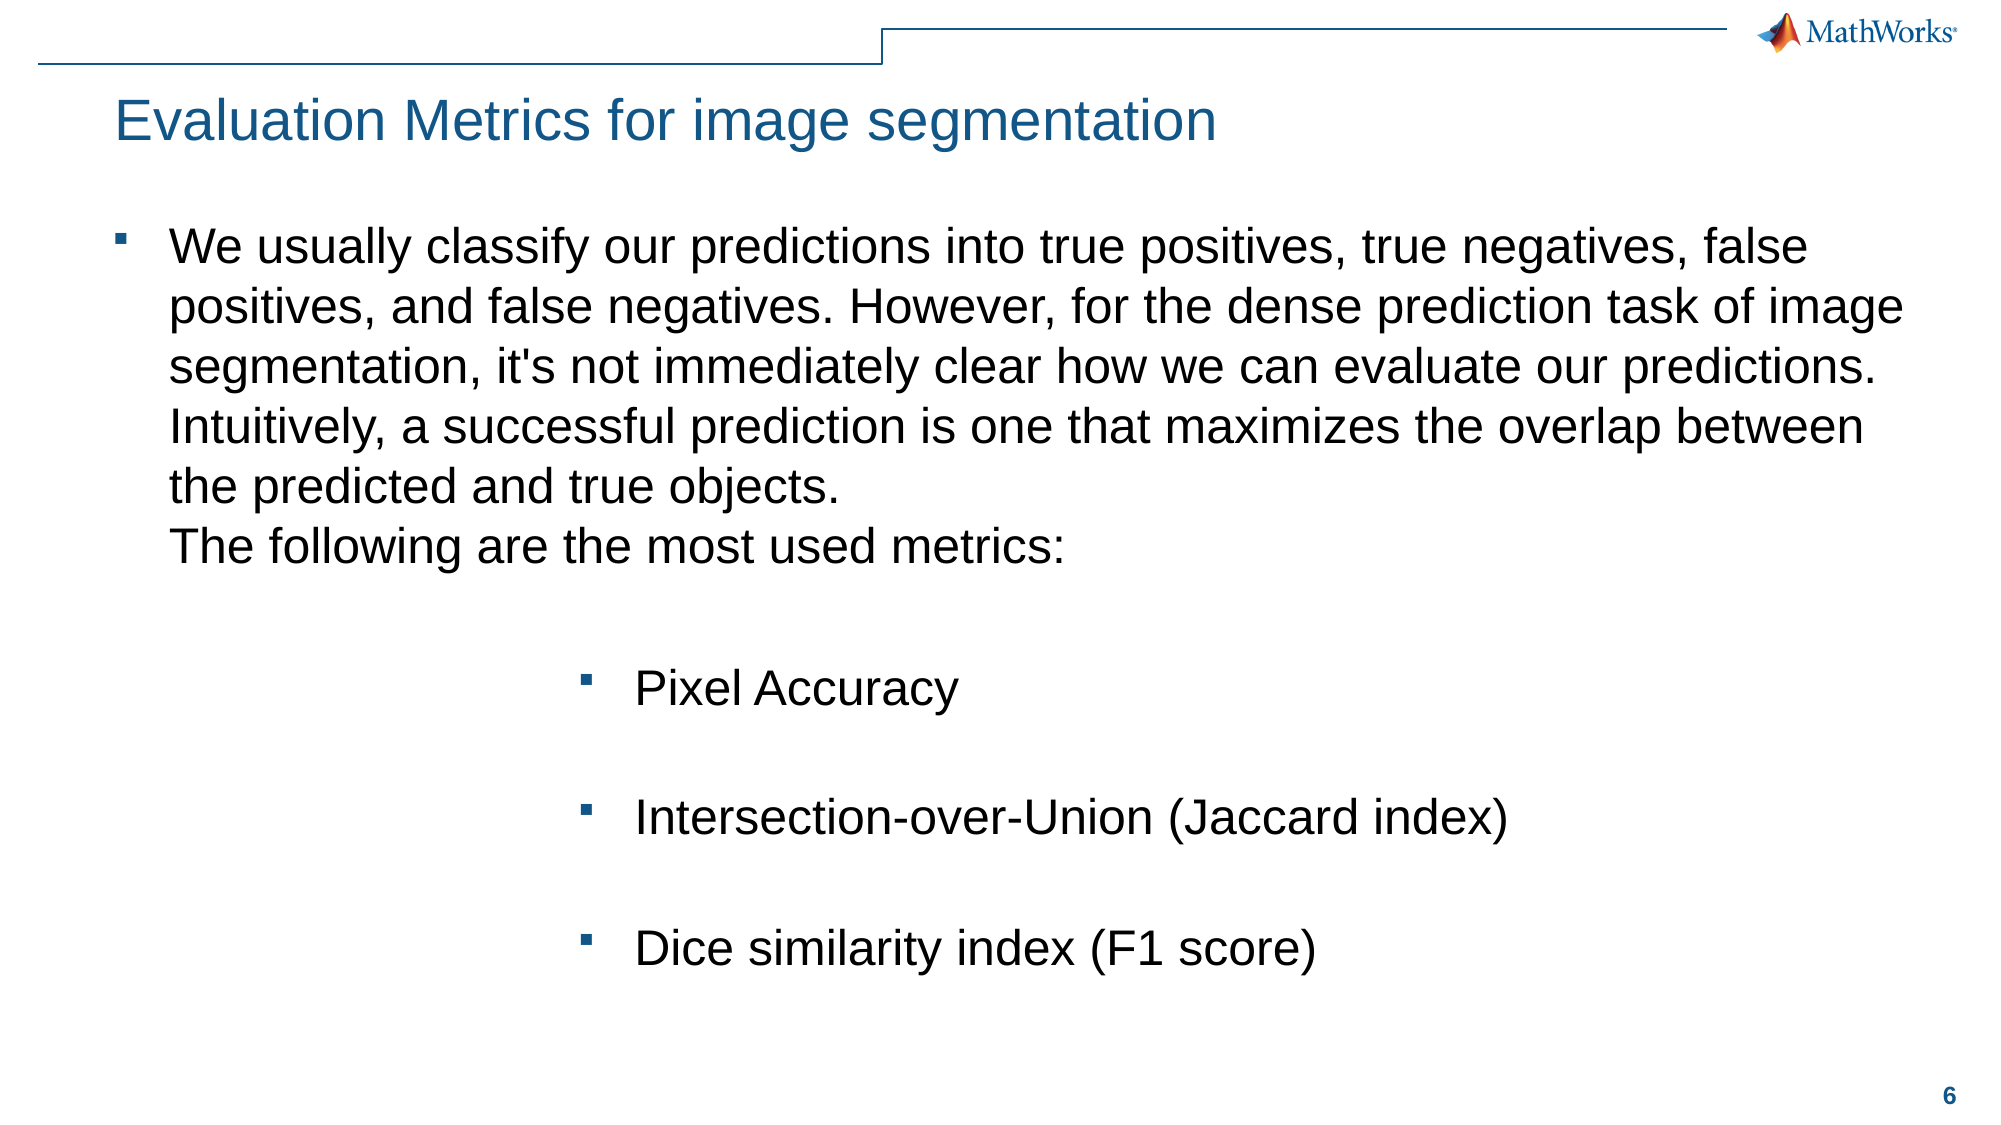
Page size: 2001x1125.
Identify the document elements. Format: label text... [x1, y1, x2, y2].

title Evaluation Metrics for image segmentation [99, 75, 1867, 205]
text_box Pixel Accuracy Intersection-over-Union (Jaccard index) Dice similarity index (F1 score) [562, 647, 2000, 920]
picture [1751, 3, 1970, 63]
text_box We usually classify our predictions into true positives, true negatives, false positives, and false negatives. However, for the dense prediction task of image segmentation, it's not immediately clear how we can evaluate our predictions. Intuitively, a successful prediction is one that maximizes the overlap between the predicted and true objects. The following are the most used metrics: [97, 205, 1943, 563]
